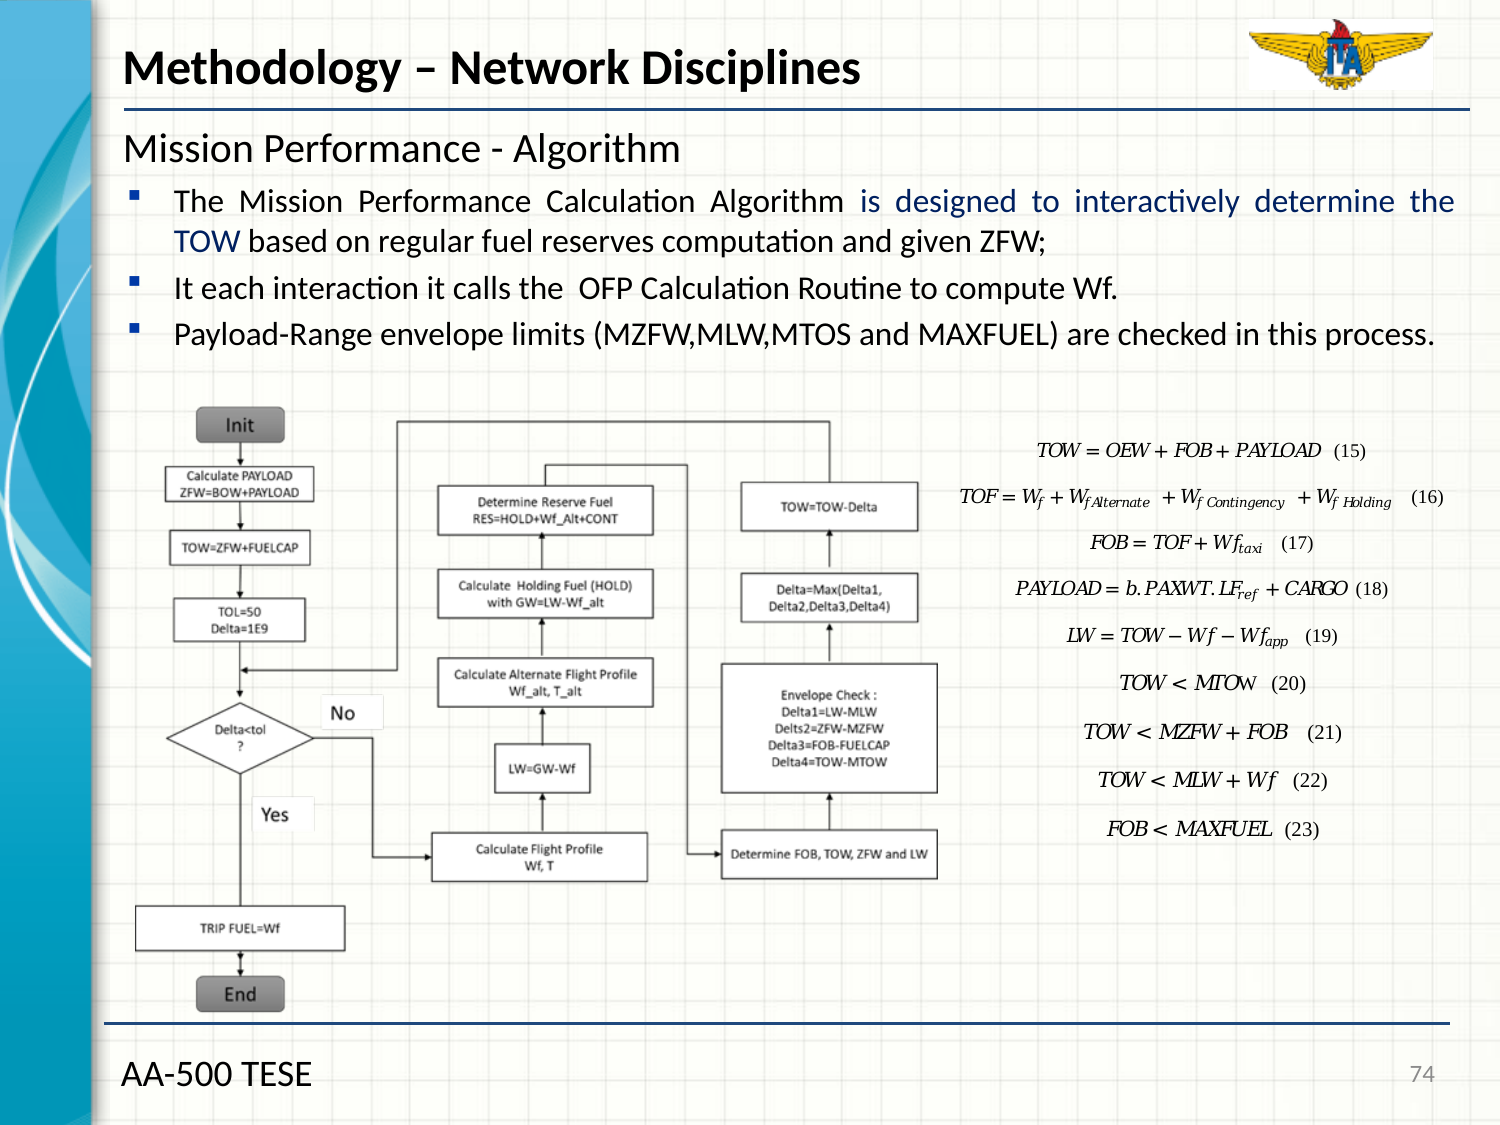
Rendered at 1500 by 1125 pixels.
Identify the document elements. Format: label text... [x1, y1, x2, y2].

picture [0, 0, 1500, 1125]
text_box Methodology – Network Disciplines [107, 27, 975, 102]
slide_number 74 [1100, 1042, 1450, 1103]
text_box The Mission Performance Calculation Algorithm is designed to interactively determine the TOW based on regular fuel reserves computation and given ZFW; It each interaction it calls the OFP Calculation Routine to compute Wf. Payload-Range envelope limits (MZFW,MLW,MTOS and MAXFUEL) are checked in this process. [112, 171, 1471, 360]
text_box Mission Performance - Algorithm [108, 113, 758, 179]
